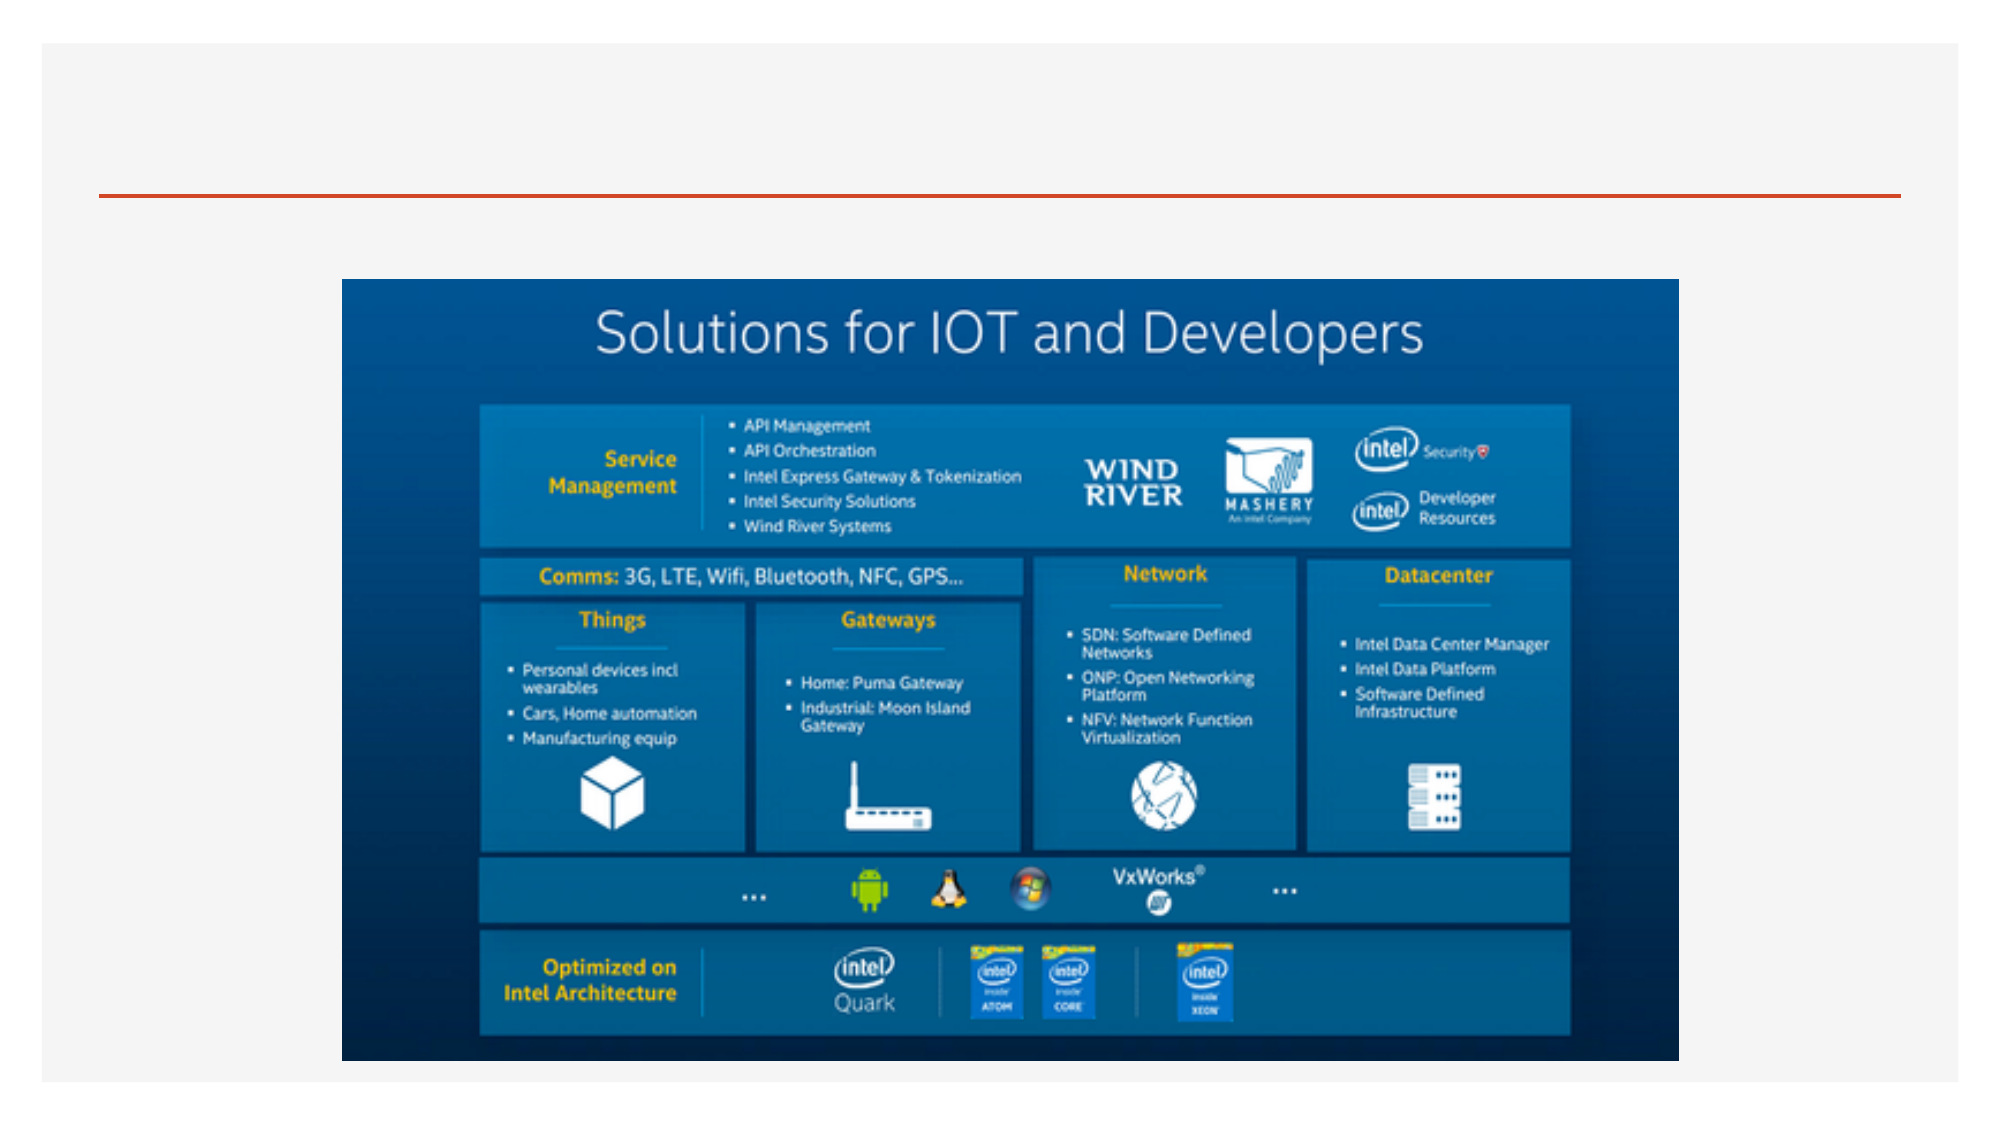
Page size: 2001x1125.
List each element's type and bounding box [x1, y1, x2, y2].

picture [342, 279, 1679, 1061]
